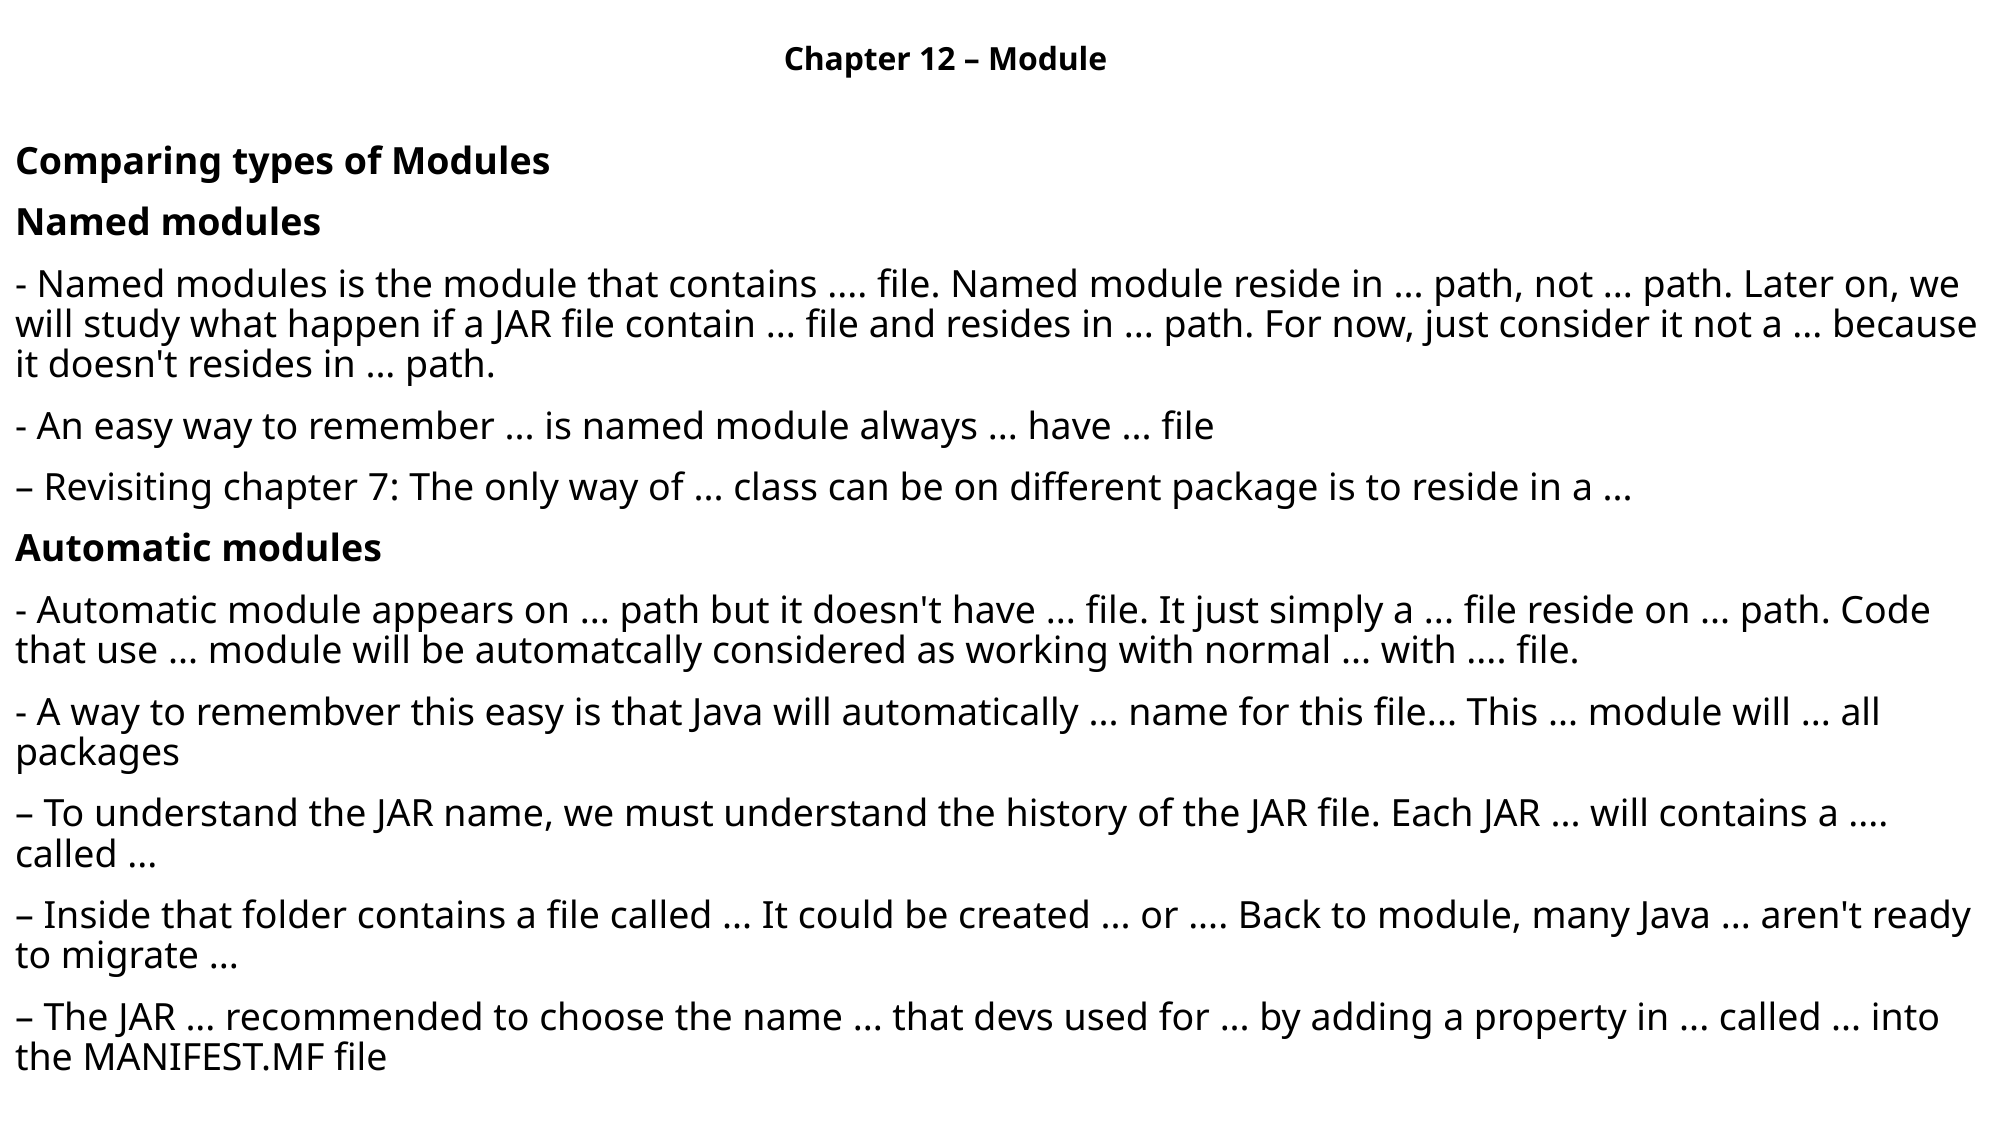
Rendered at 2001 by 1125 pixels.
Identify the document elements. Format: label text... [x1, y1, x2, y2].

subtitle Chapter 12 – Module [24, 35, 1866, 86]
text_box Comparing types of Modules Named modules - Named modules is the module that contains .... file. Named module reside in ... path, not ... path. Later on, we will study what happen if a JAR file contain ... file and resides in ... path. For now, just consider it not a ... because it doesn't resides in ... path. - An easy way to remember ... is named module always ... have ... file – Revisiting chapter 7: The only way of ... class can be on different package is to reside in a ... Automatic modules - Automatic module appears on ... path but it doesn't have ... file. It just simply a ... file reside on ... path. Code that use ... module will be automatcally considered as working with normal ... with .... file. - A way to remembver this easy is that Java will automatically ... name for this file... This ... module will ... all packages – To understand the JAR name, we must understand the history of the JAR file. Each JAR ... will contains a .... called ... – Inside that folder contains a file called ... It could be created ... or .... Back to module, many Java ... aren't ready to migrate ... – The JAR ... recommended to choose the name ... that devs used for ... by adding a property in ... called ... into the MANIFEST.MF file [0, 134, 2000, 1125]
